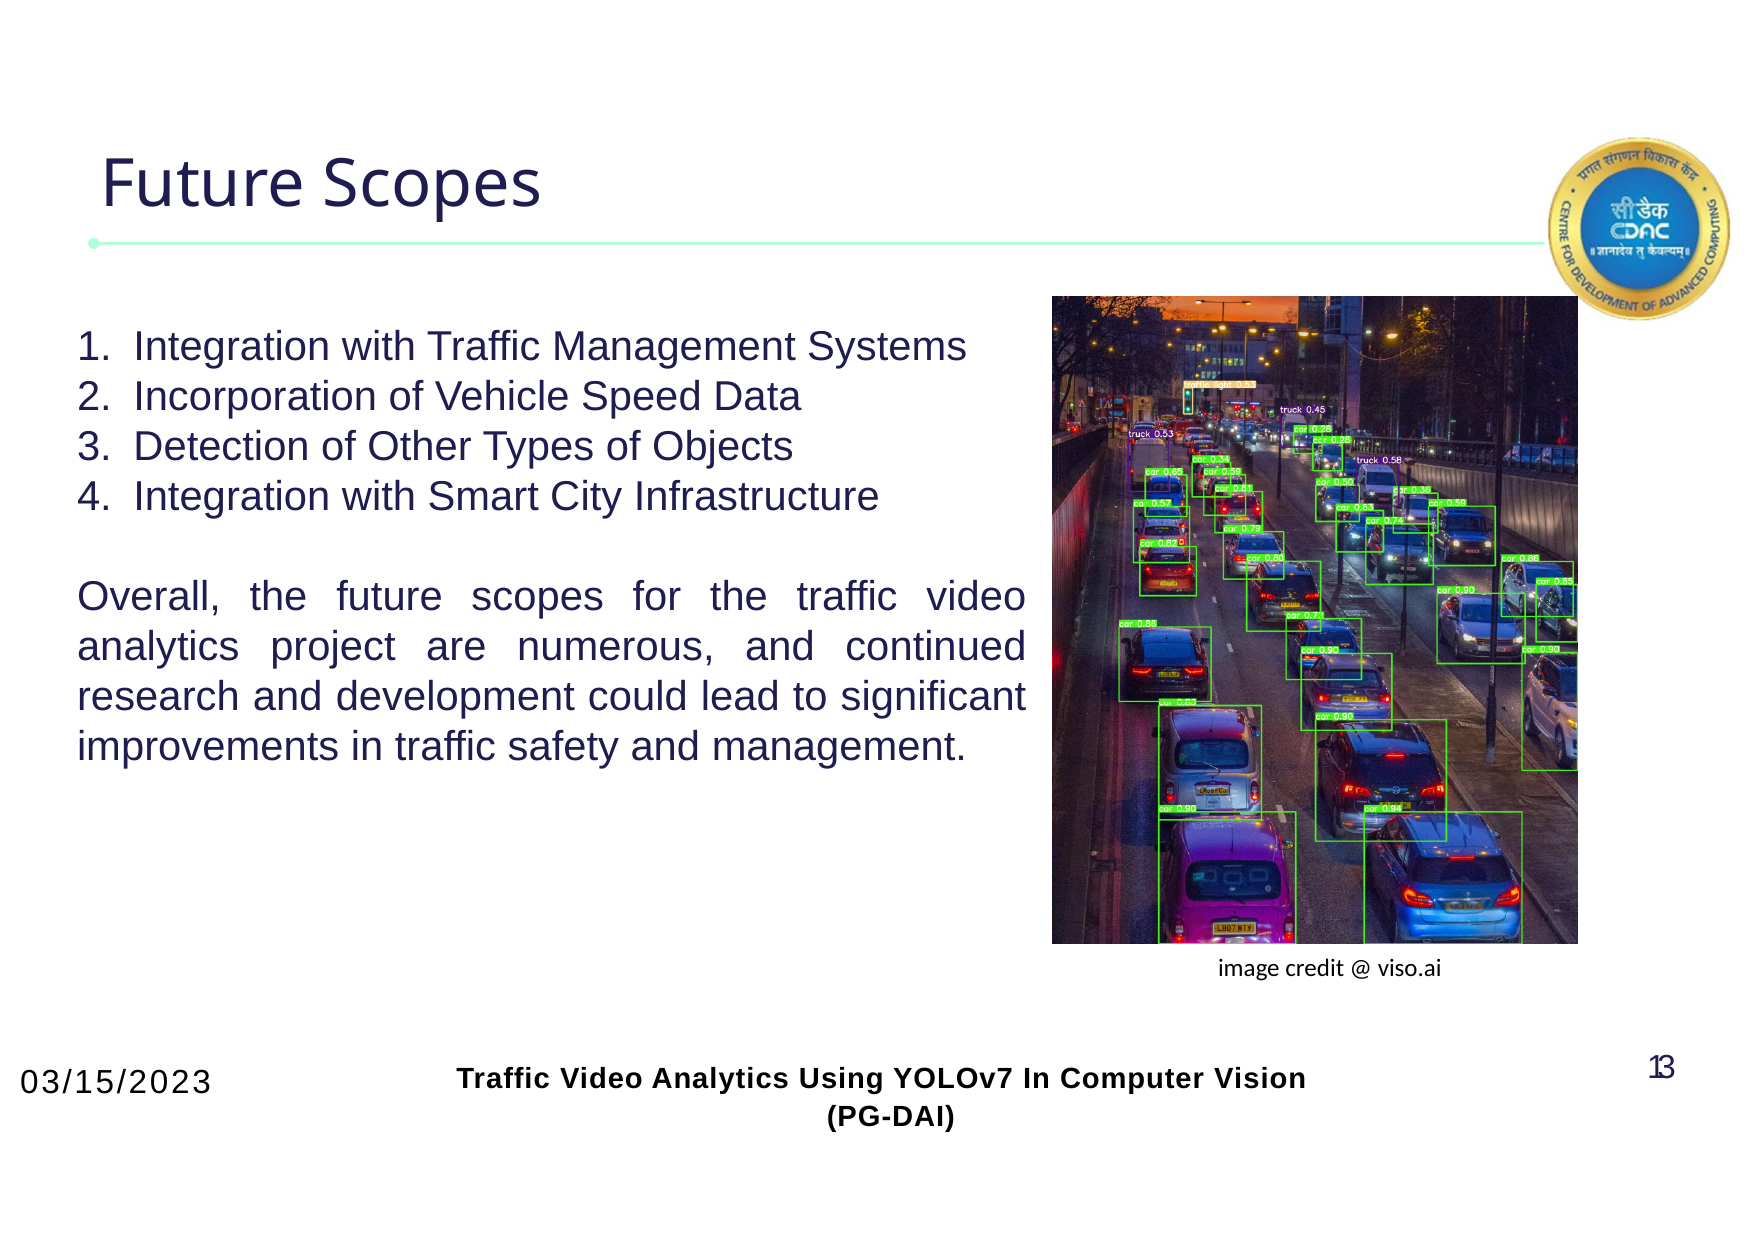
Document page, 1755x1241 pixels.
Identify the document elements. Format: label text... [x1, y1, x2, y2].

title Future Scopes [100, 140, 851, 221]
picture [1051, 135, 1732, 945]
footer 03/15/2023 [18, 1057, 228, 1241]
text_box image credit @ viso.ai [1203, 953, 1463, 989]
slide_number 13 [1640, 1042, 1688, 1241]
list Integration with Traffic Management Systems Incorporation of Vehicle Speed Data Detection of Other Types of Objects Integration with Smart City Infrastructure Overall, the future scopes for the traffic video analytics project are numerous, and continued research and development could lead to significant improvements in traffic safety and management. [77, 319, 1028, 774]
slide_number Traffic Video Analytics Using YOLOv7 In Computer Vision (PG-DAI) [337, 1057, 1426, 1241]
